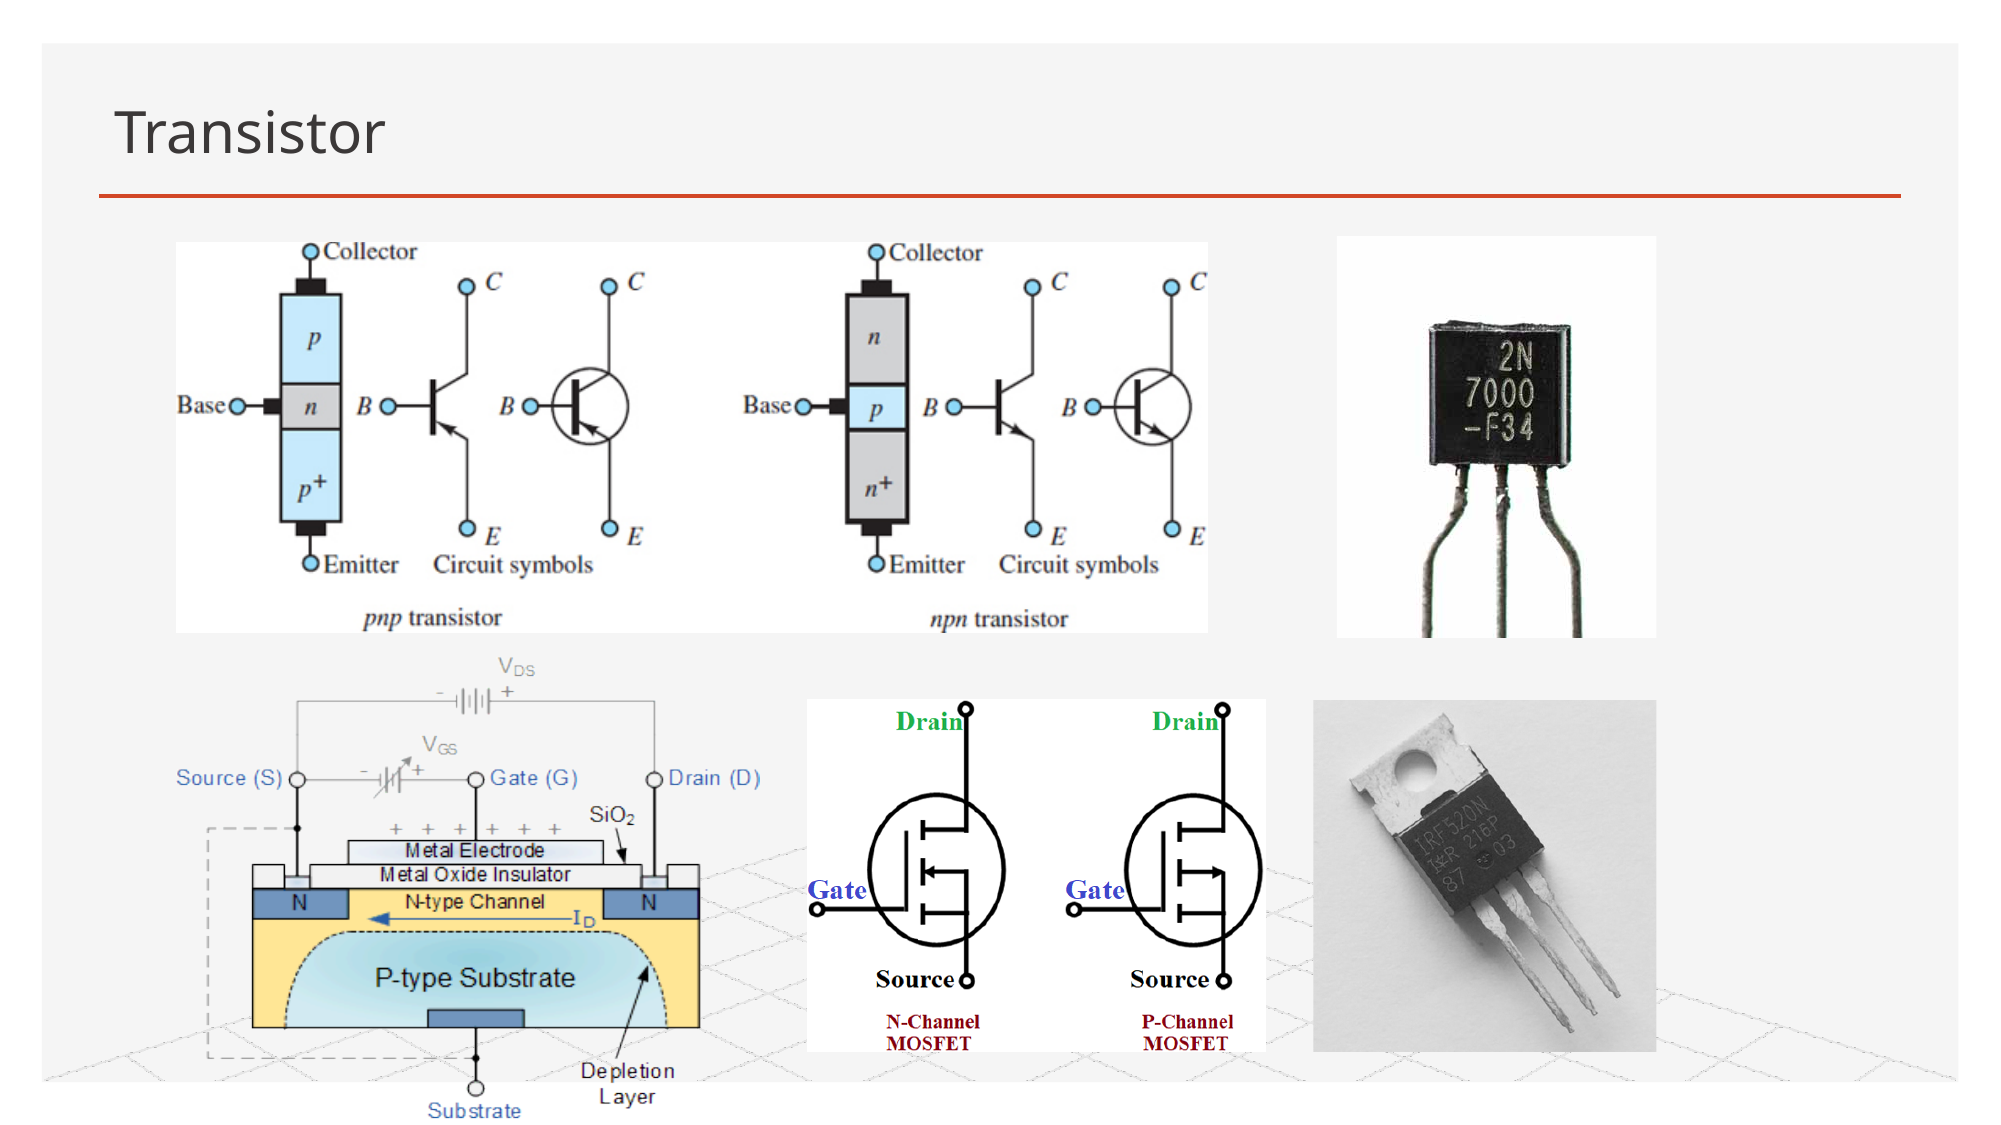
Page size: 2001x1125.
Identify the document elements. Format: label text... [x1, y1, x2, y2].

title Transistor [99, 73, 1901, 197]
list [176, 242, 1208, 633]
picture [44, 651, 1956, 1125]
picture [1336, 236, 1657, 639]
